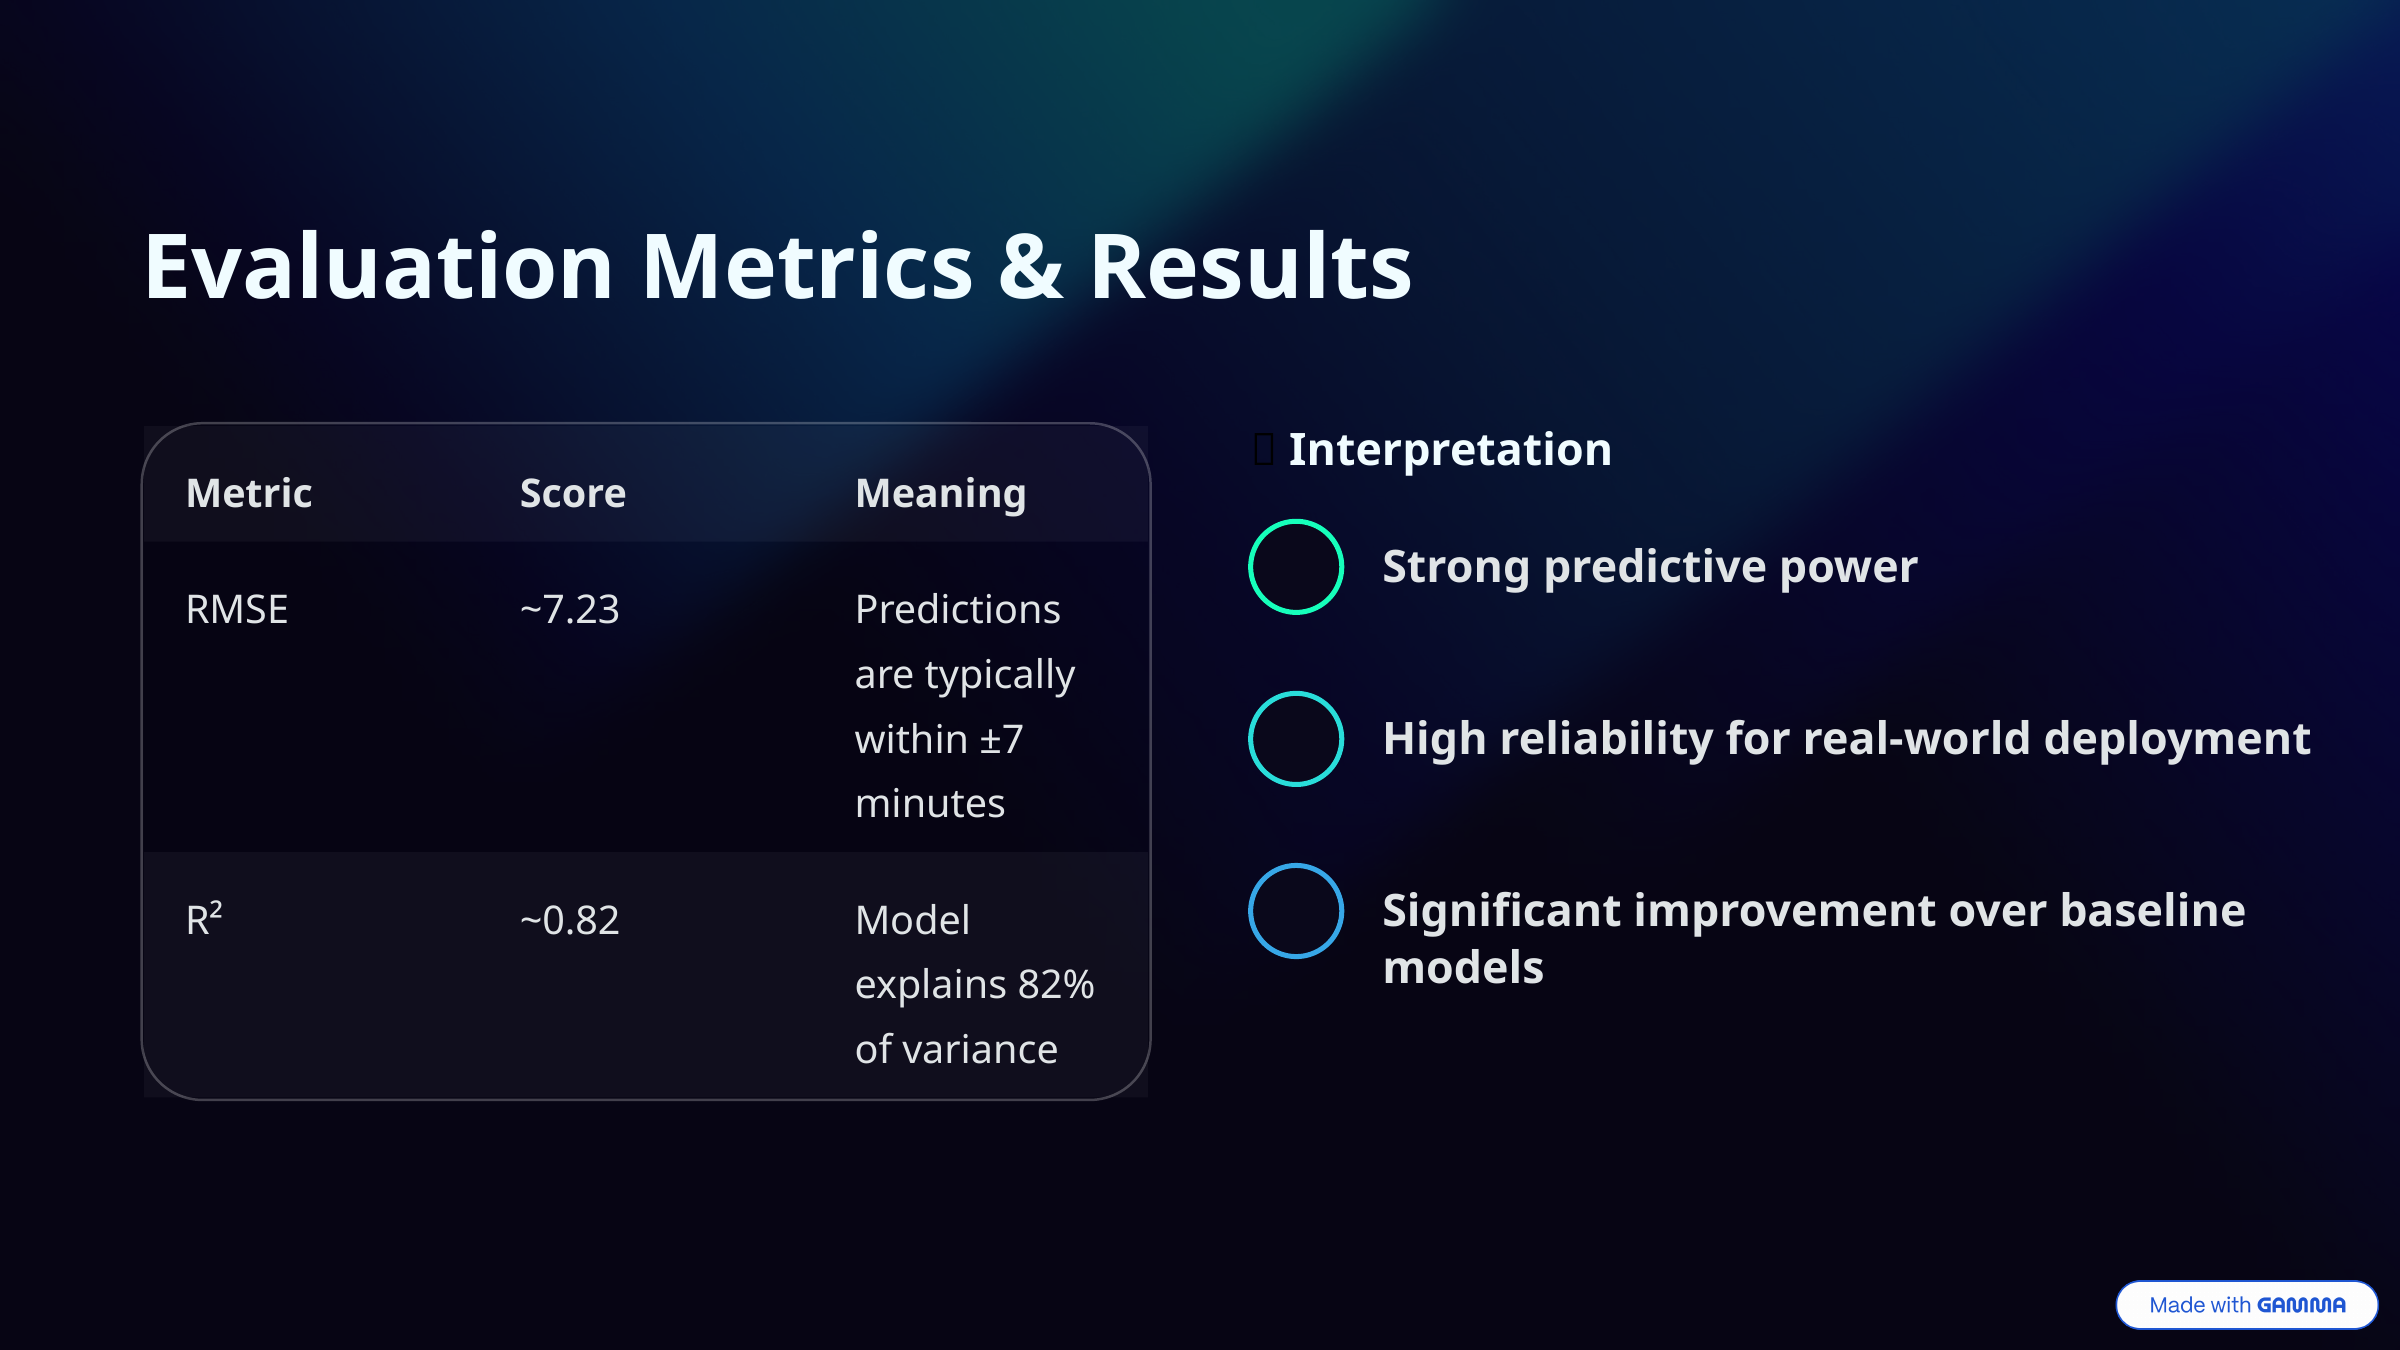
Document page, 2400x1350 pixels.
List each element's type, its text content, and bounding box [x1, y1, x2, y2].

text_box Predictions are typically within ±7 minutes [854, 567, 1108, 827]
text_box Metric [184, 451, 438, 517]
text_box [1250, 865, 1342, 957]
text_box RMSE [184, 567, 438, 632]
text_box [144, 851, 1148, 1098]
picture [2106, 1271, 2389, 1339]
text_box [1250, 693, 1342, 785]
text_box Score [519, 451, 773, 517]
text_box ~7.23 [519, 567, 773, 632]
text_box Strong predictive power [1382, 535, 1896, 592]
text_box [144, 425, 1148, 541]
text_box 📌 Interpretation [1250, 418, 1701, 476]
text_box Model explains 82% of variance [854, 877, 1108, 1072]
text_box [1250, 521, 1342, 613]
text_box Significant improvement over baseline models [1382, 879, 2260, 992]
text_box Meaning [854, 451, 1108, 517]
text_box R² [184, 877, 438, 943]
text_box ~0.82 [519, 877, 773, 943]
text_box High reliability for real-world deployment [1382, 707, 2257, 764]
text_box [144, 541, 1148, 851]
text_box Evaluation Metrics & Results [141, 204, 1345, 317]
